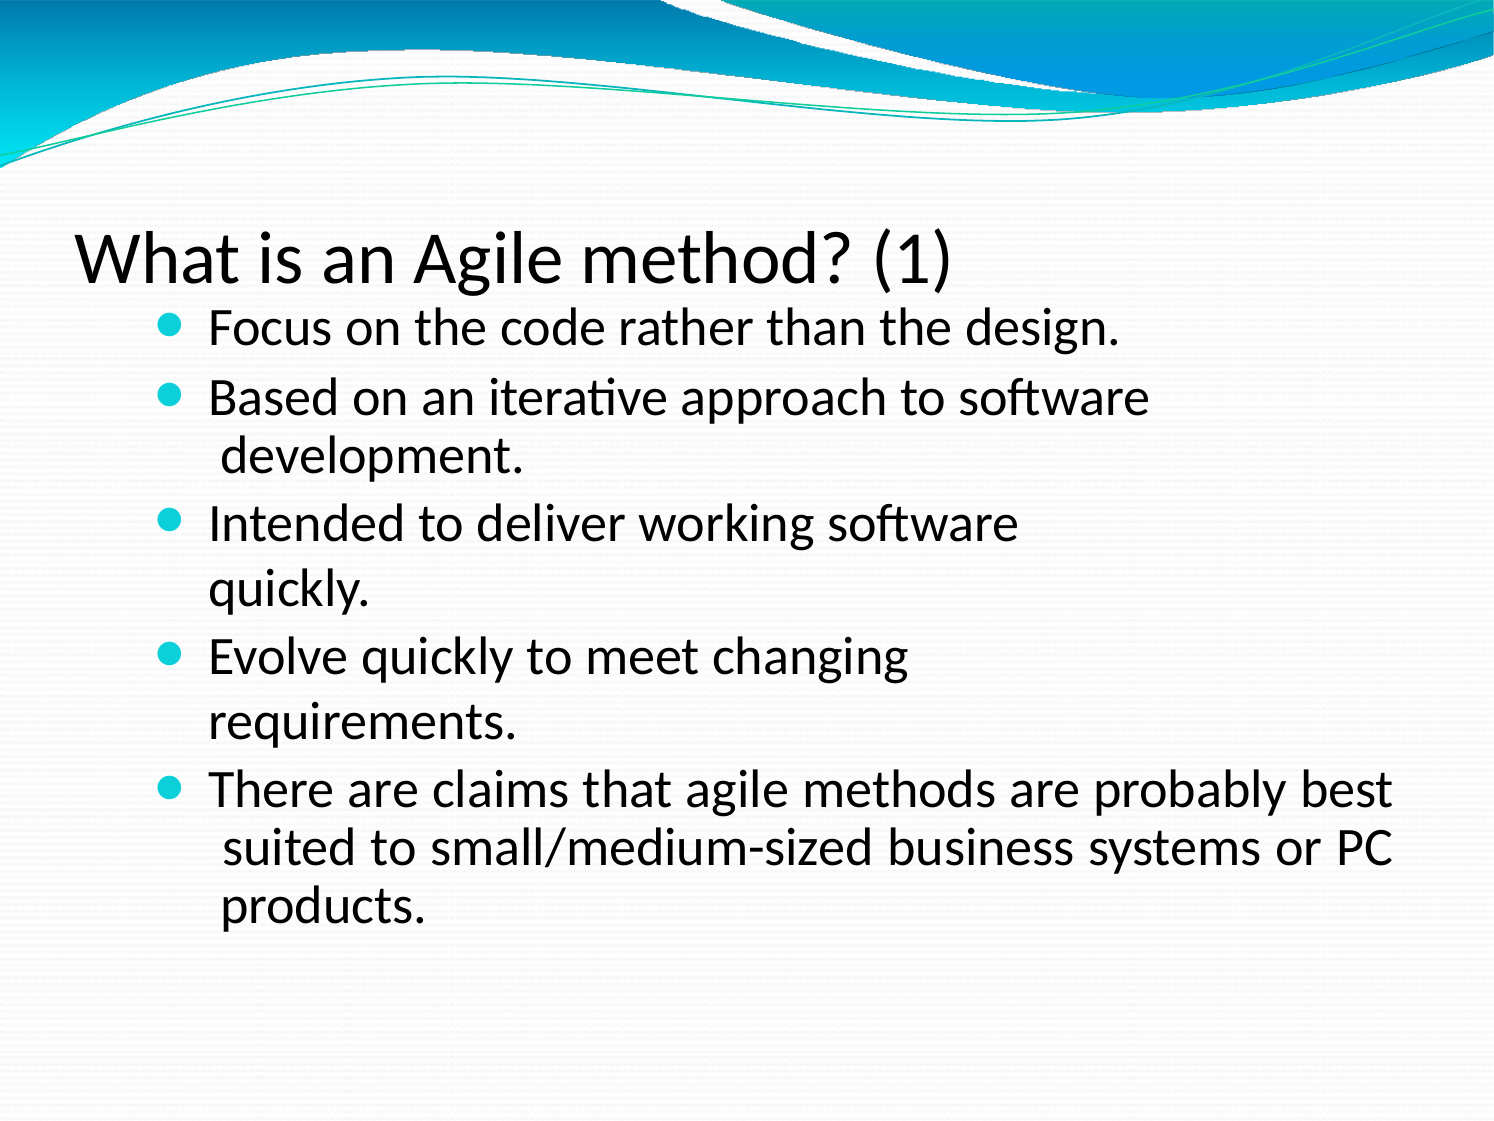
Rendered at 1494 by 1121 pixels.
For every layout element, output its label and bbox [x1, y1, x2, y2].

text_box [0, 0, 1494, 1121]
